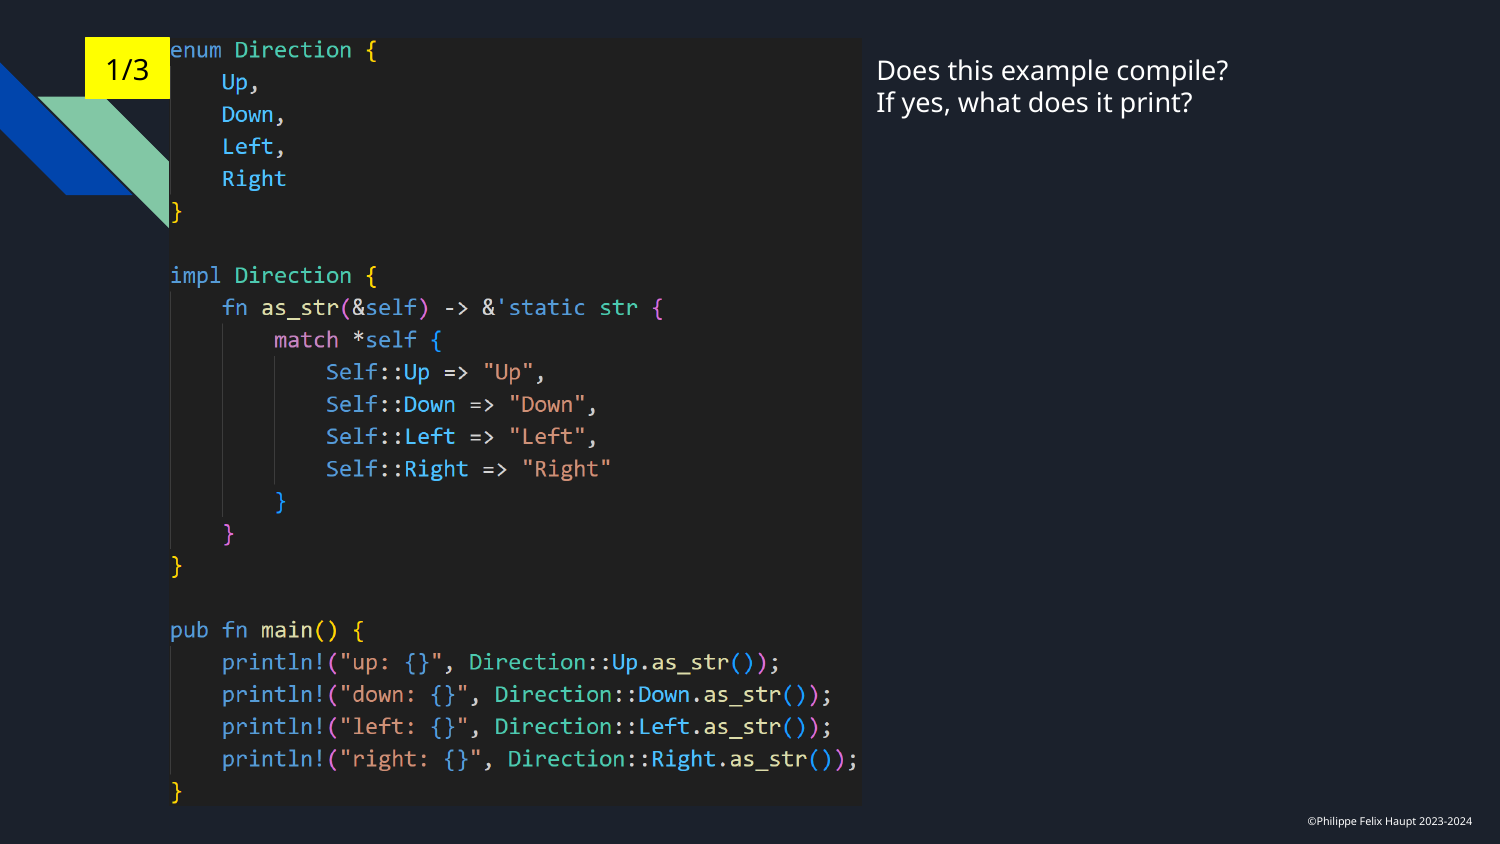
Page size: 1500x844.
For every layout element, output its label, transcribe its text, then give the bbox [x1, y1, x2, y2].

picture [169, 37, 862, 806]
text_box 1/3 [85, 38, 167, 99]
text_box Does this example compile? If yes, what does it print? [863, 38, 1285, 133]
text_box ©Philippe Felix Haupt 2023-2024 [1292, 801, 1500, 844]
